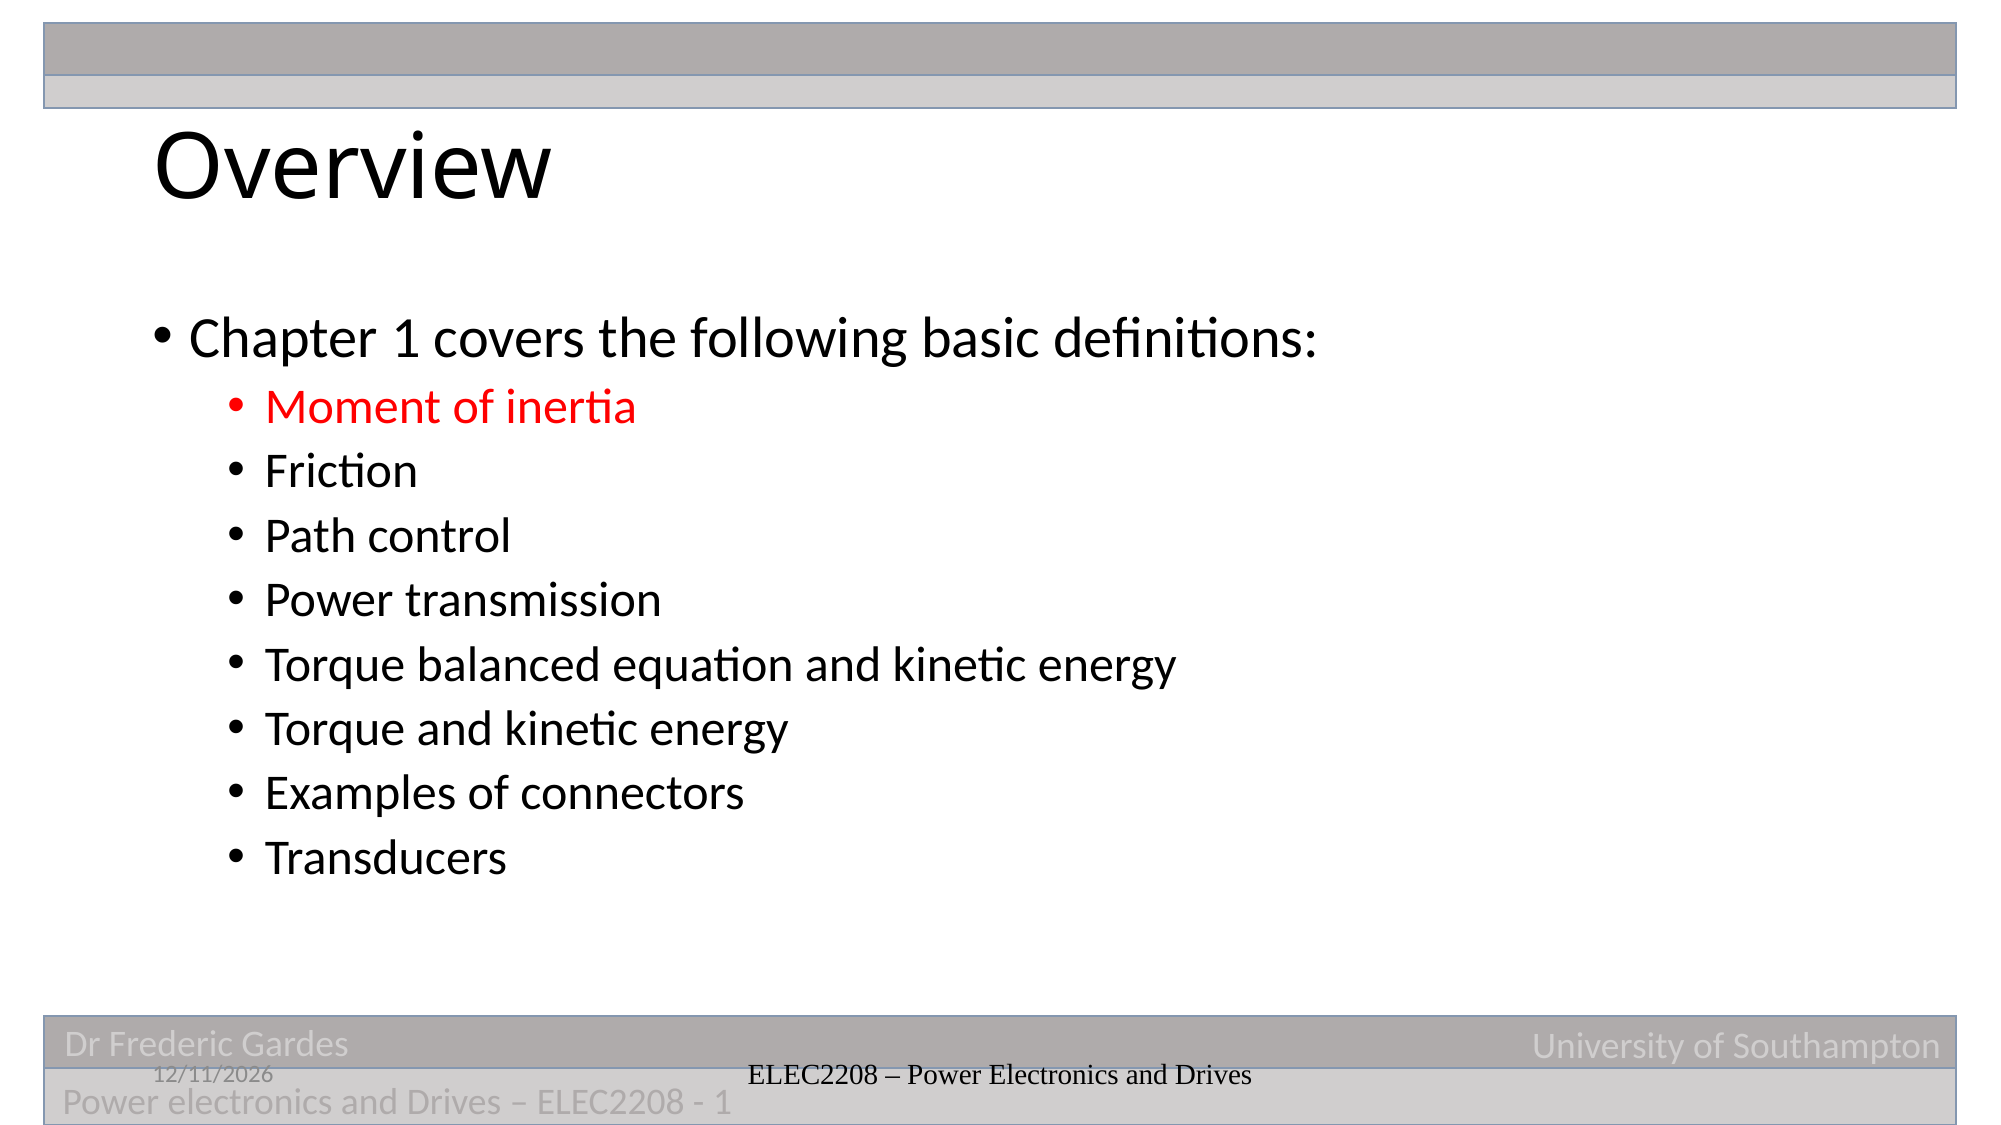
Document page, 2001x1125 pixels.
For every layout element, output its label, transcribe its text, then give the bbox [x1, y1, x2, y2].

footer ELEC2208 – Power Electronics and Drives [662, 1042, 1338, 1103]
list Chapter 1 covers the following basic definitions: Moment of inertia Friction Path control Power transmission Torque balanced equation and kinetic energy Torque and kinetic energy Examples of connectors Transducers [137, 299, 1863, 1014]
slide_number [137, 1042, 588, 1103]
title Overview [137, 59, 1863, 278]
